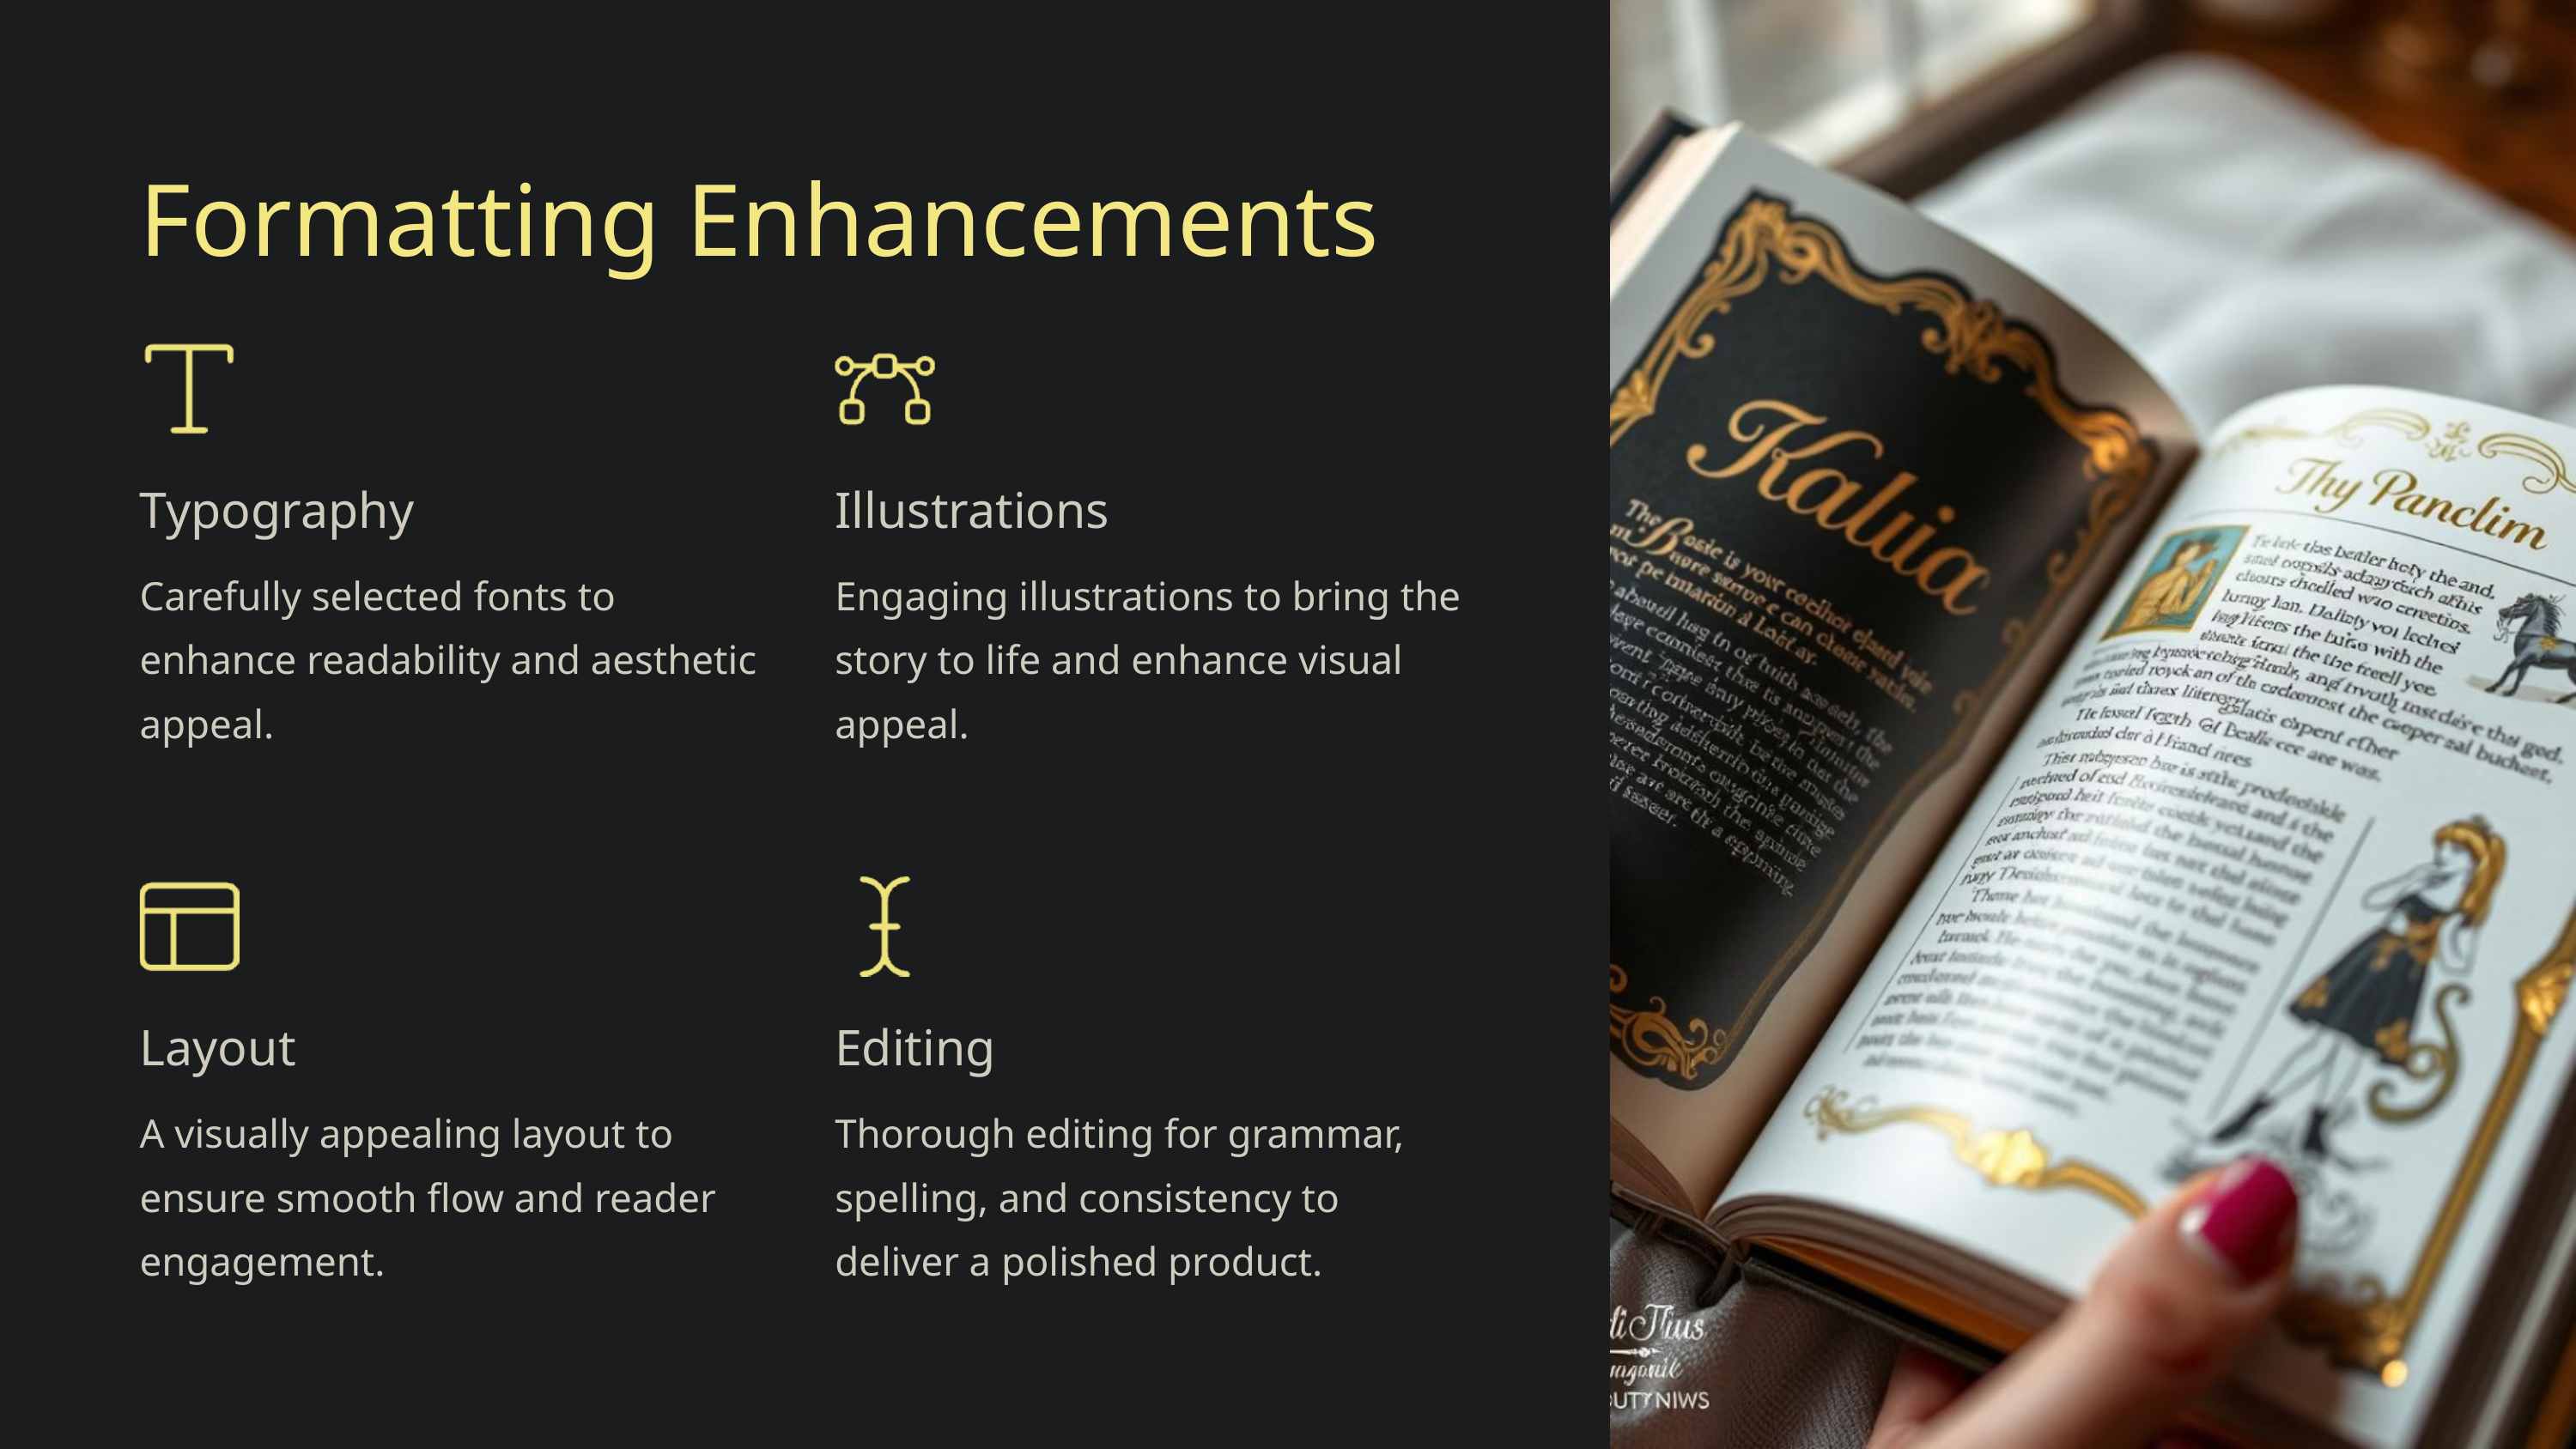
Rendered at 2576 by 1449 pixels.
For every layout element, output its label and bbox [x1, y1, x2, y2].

text_box [835, 1102, 1471, 1294]
text_box [835, 478, 1334, 542]
text_box [139, 564, 775, 757]
text_box [139, 478, 640, 542]
text_box [139, 154, 1425, 280]
text_box [835, 1016, 1334, 1079]
text_box [139, 1016, 640, 1079]
text_box [139, 1102, 775, 1294]
text_box [835, 564, 1471, 757]
text_box [0, 0, 2576, 1449]
